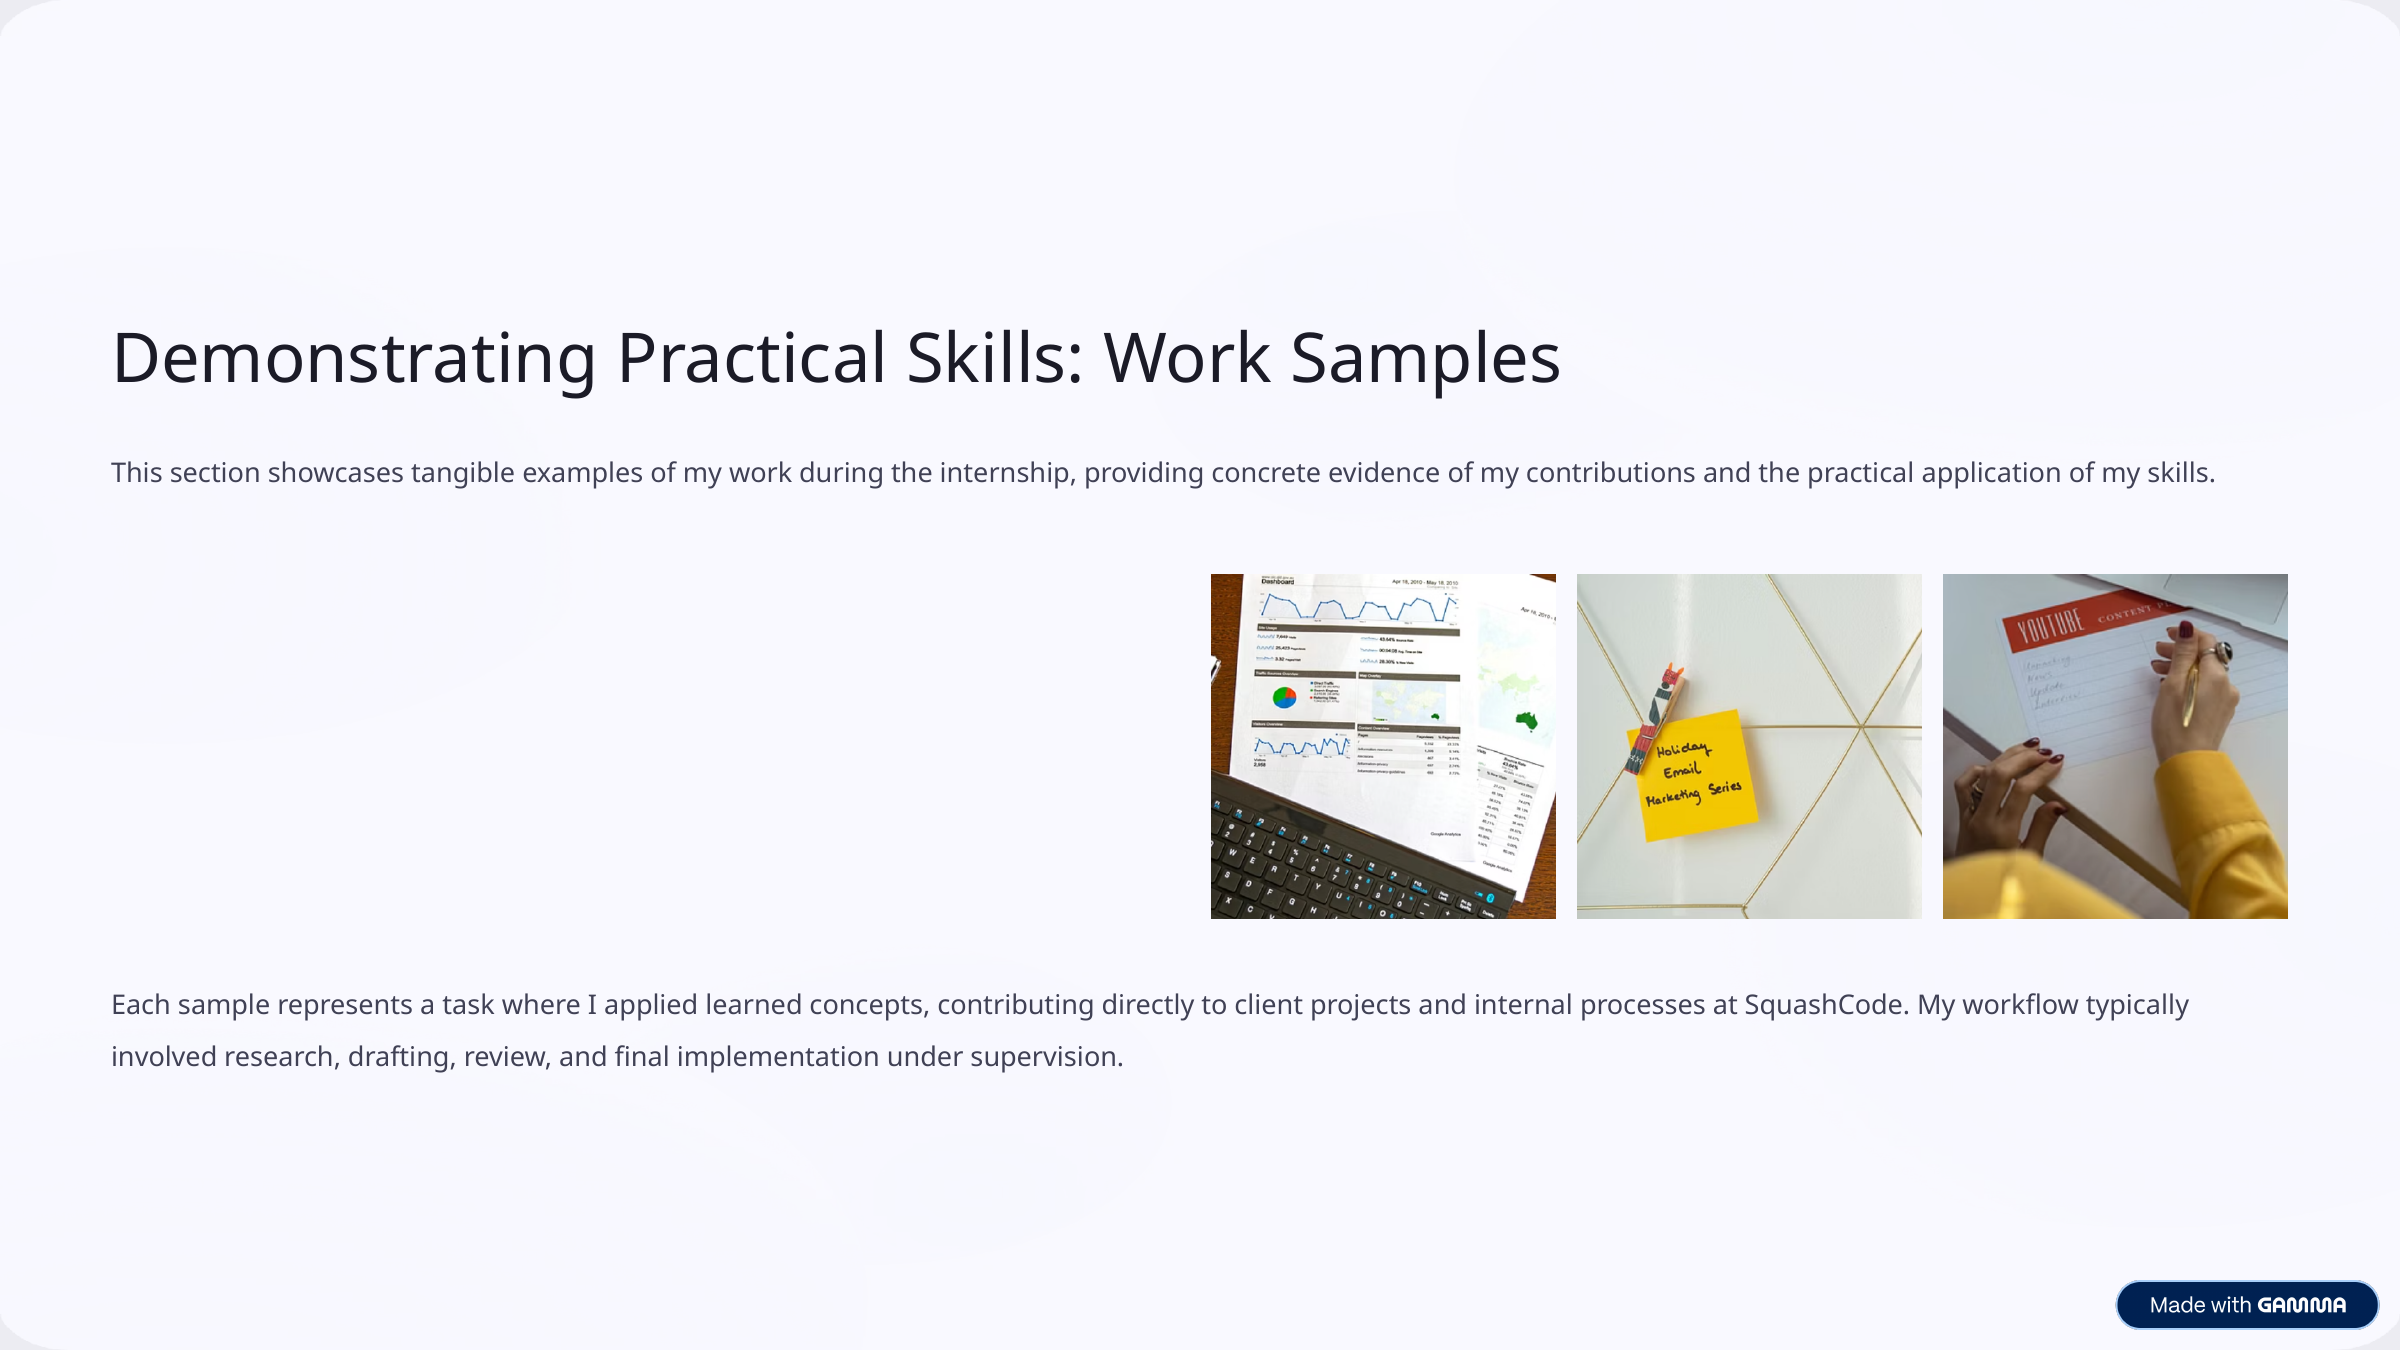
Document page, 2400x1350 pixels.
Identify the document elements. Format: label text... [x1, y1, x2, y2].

text_box Each sample represents a task where I applied learned concepts, contributing directly to client projects and internal processes at SquashCode. My workflow typically involved research, drafting, review, and final implementation under supervision. [111, 967, 2289, 1057]
text_box This section showcases tangible examples of my work during the internship, providing concrete evidence of my contributions and the practical application of my skills. [111, 435, 2289, 525]
picture [1577, 573, 1922, 919]
picture [1943, 573, 2288, 919]
picture [2106, 1271, 2389, 1339]
text_box Demonstrating Practical Skills: Work Samples [111, 293, 1634, 381]
picture [1210, 573, 1556, 919]
